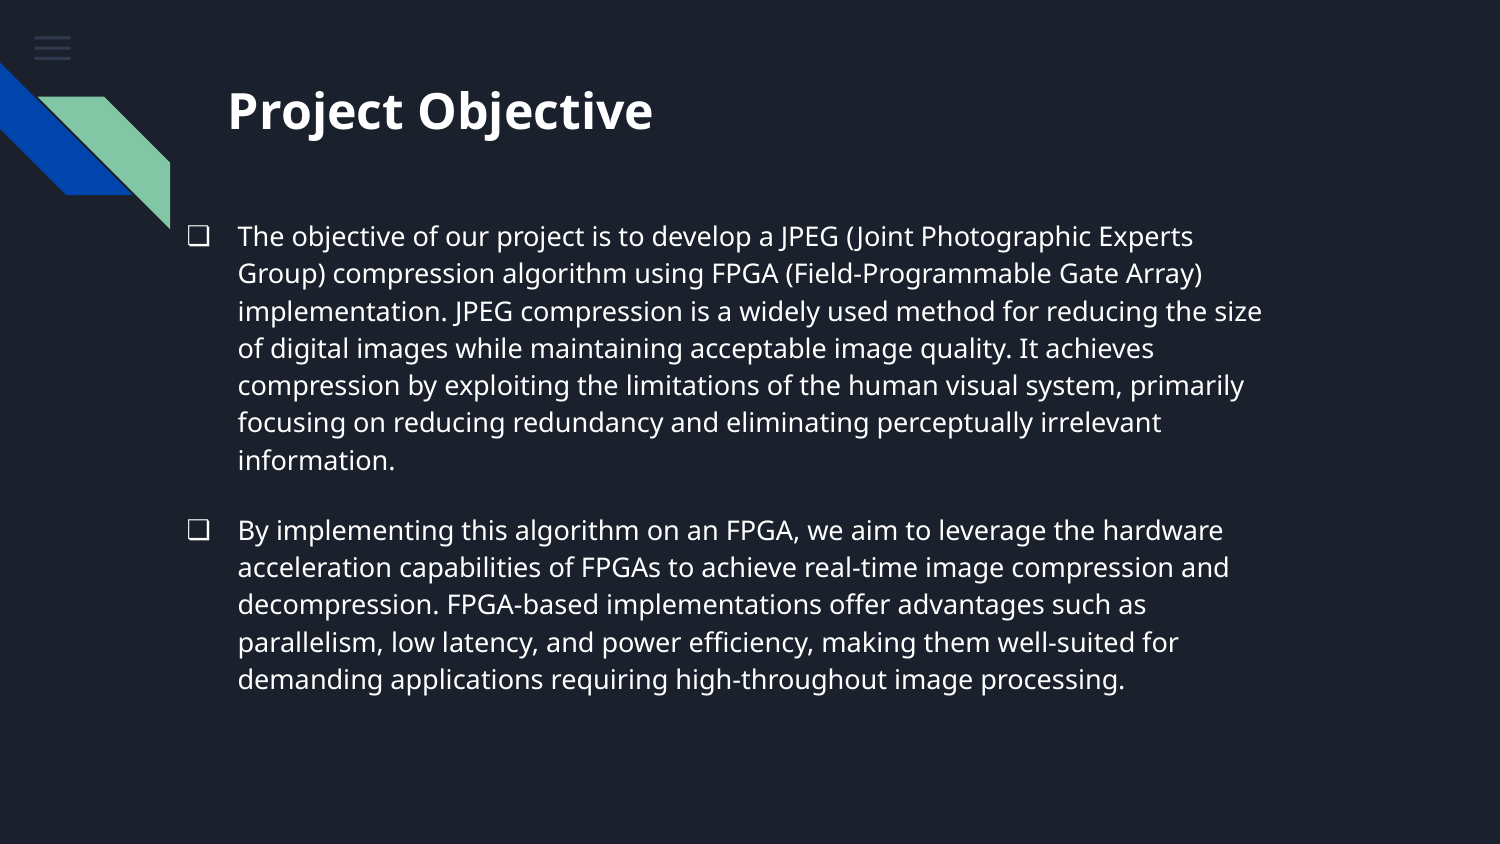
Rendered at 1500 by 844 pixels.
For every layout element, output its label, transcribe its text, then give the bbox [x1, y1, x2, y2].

title Project Objective [212, 64, 1368, 215]
list The objective of our project is to develop a JPEG (Joint Photographic Experts Group) compression algorithm using FPGA (Field-Programmable Gate Array) implementation. JPEG compression is a widely used method for reducing the size of digital images while maintaining acceptable image quality. It achieves compression by exploiting the limitations of the human visual system, primarily focusing on reducing redundancy and eliminating perceptually irrelevant information. By implementing this algorithm on an FPGA, we aim to leverage the hardware acceleration capabilities of FPGAs to achieve real-time image compression and decompression. FPGA-based implementations offer advantages such as parallelism, low latency, and power efficiency, making them well-suited for demanding applications requiring high-throughout image processing. [147, 199, 1303, 677]
